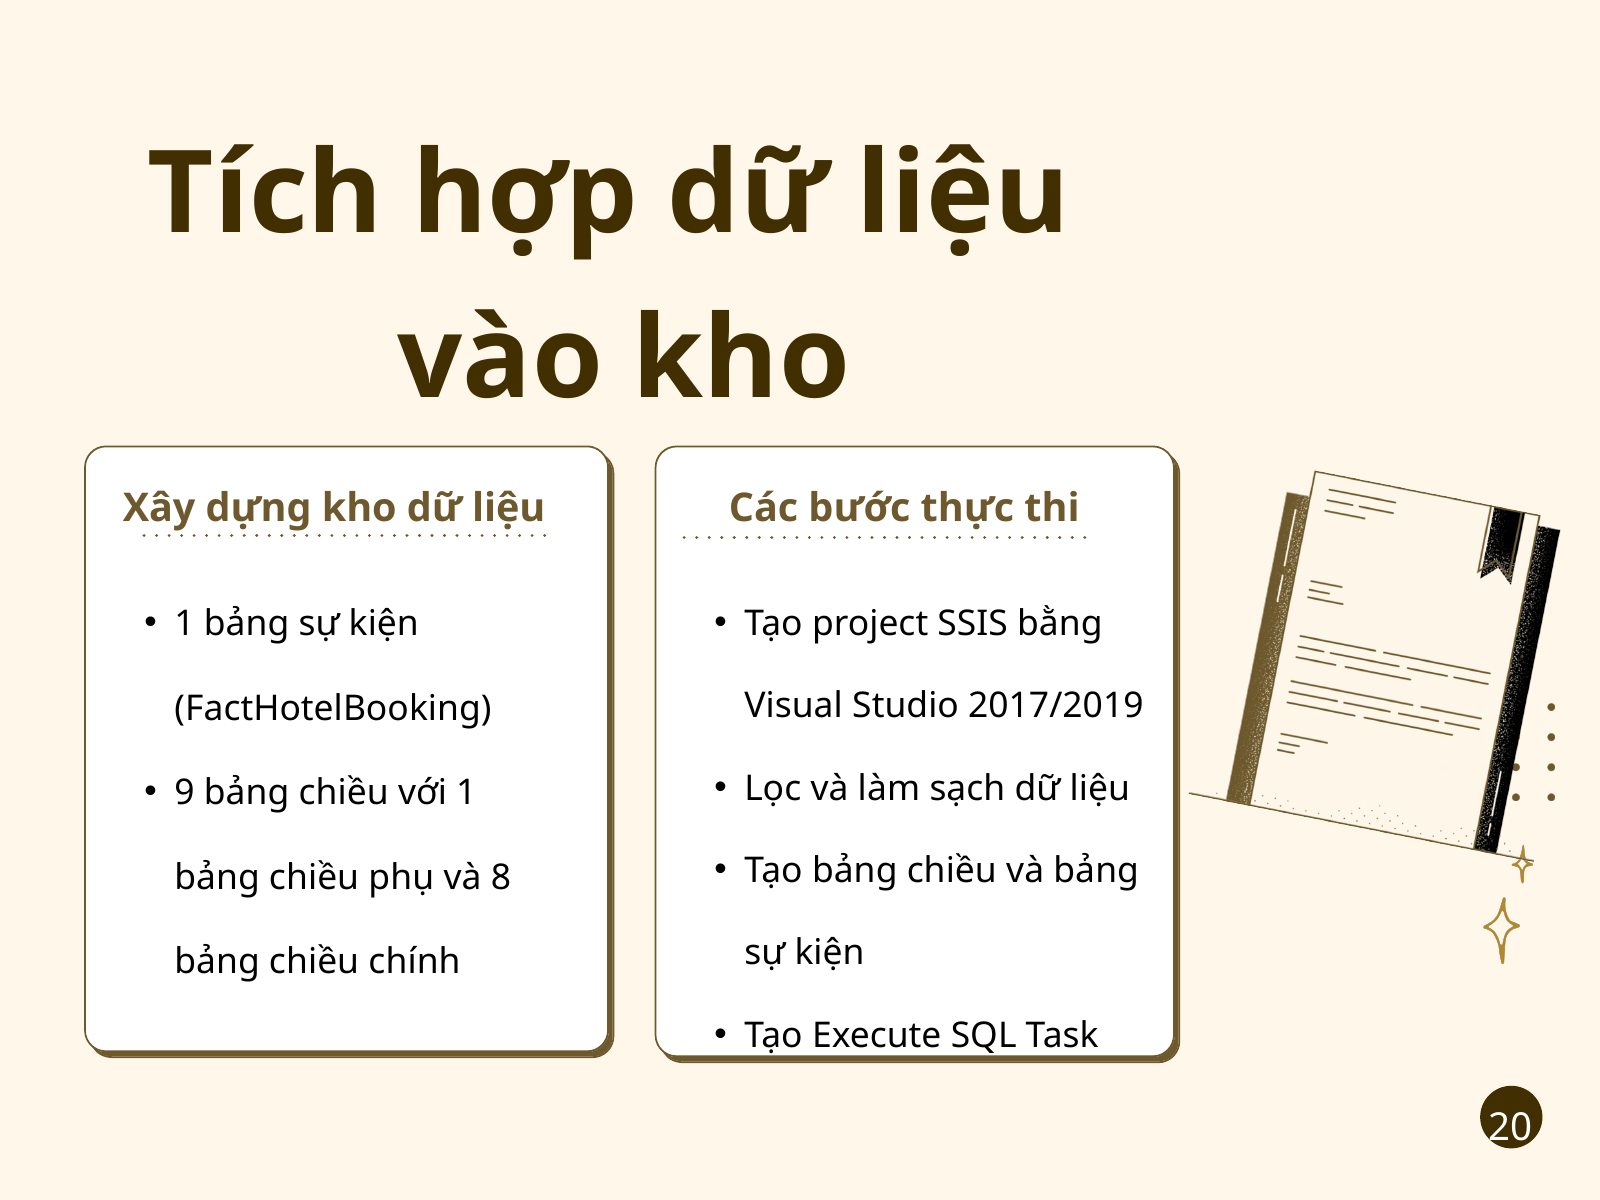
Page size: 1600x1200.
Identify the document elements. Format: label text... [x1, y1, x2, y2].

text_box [654, 445, 1181, 1064]
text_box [1479, 1085, 1543, 1149]
picture [1189, 459, 1600, 966]
text_box Tích hợp dữ liệu vào kho [120, 90, 1128, 421]
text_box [83, 445, 615, 1059]
